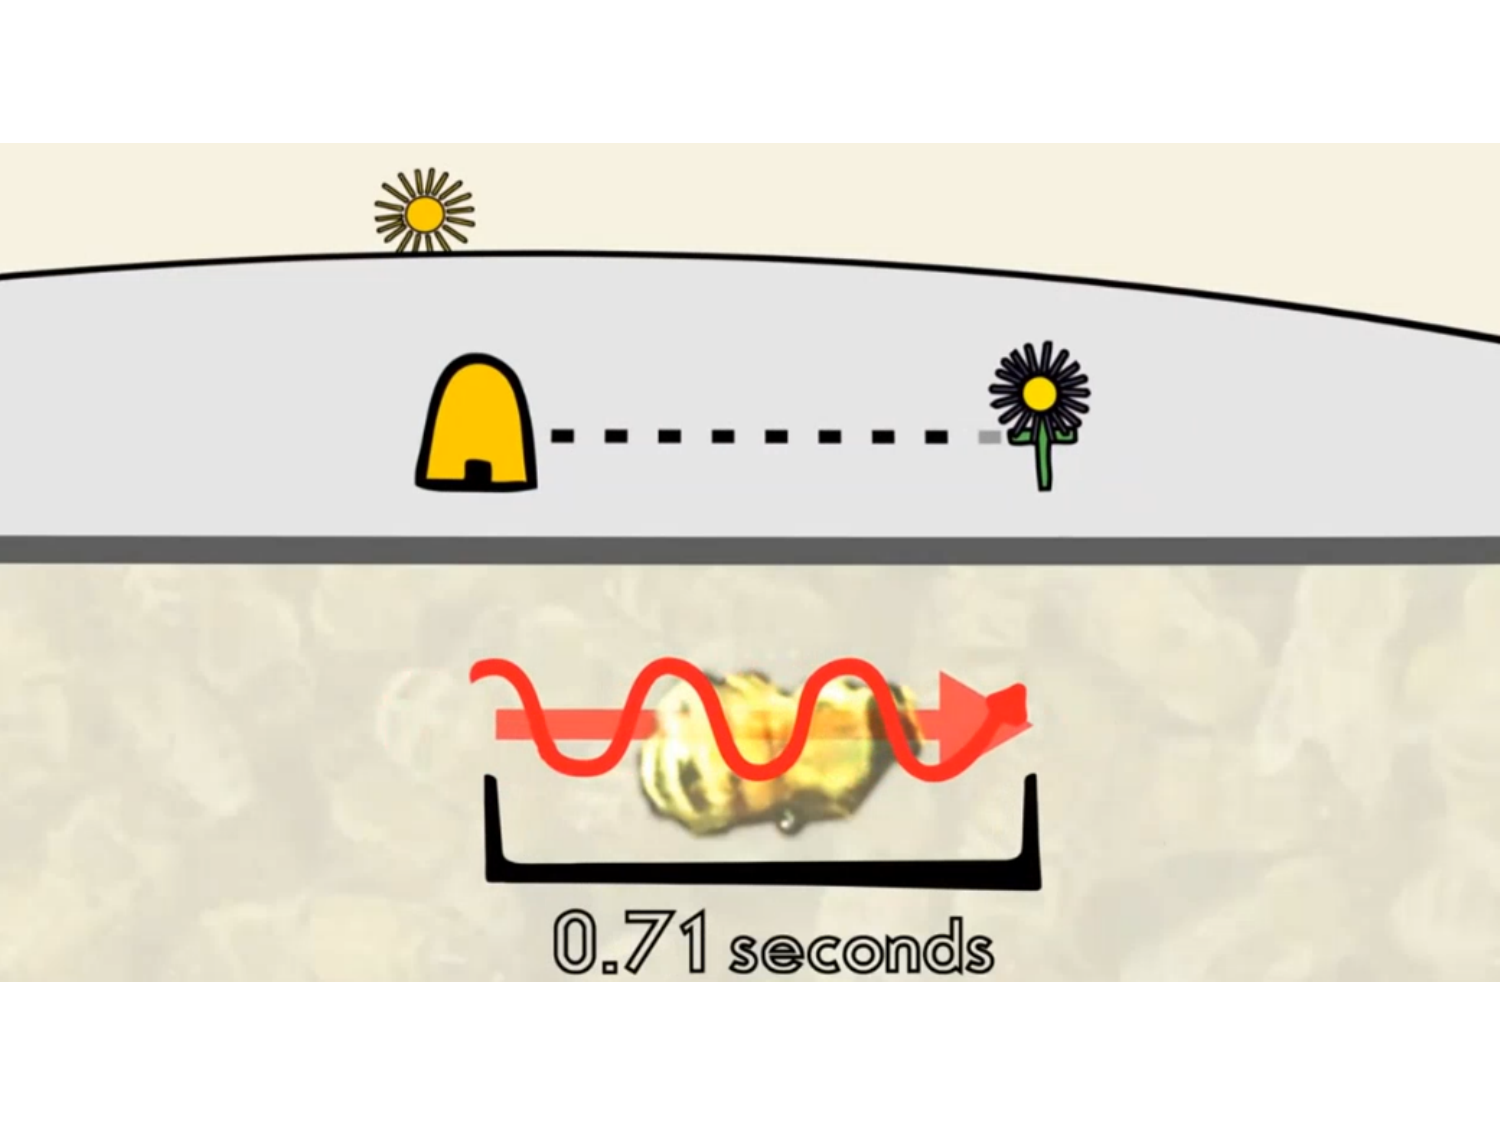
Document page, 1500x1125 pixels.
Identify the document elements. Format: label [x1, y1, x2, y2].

picture [0, 143, 1500, 982]
